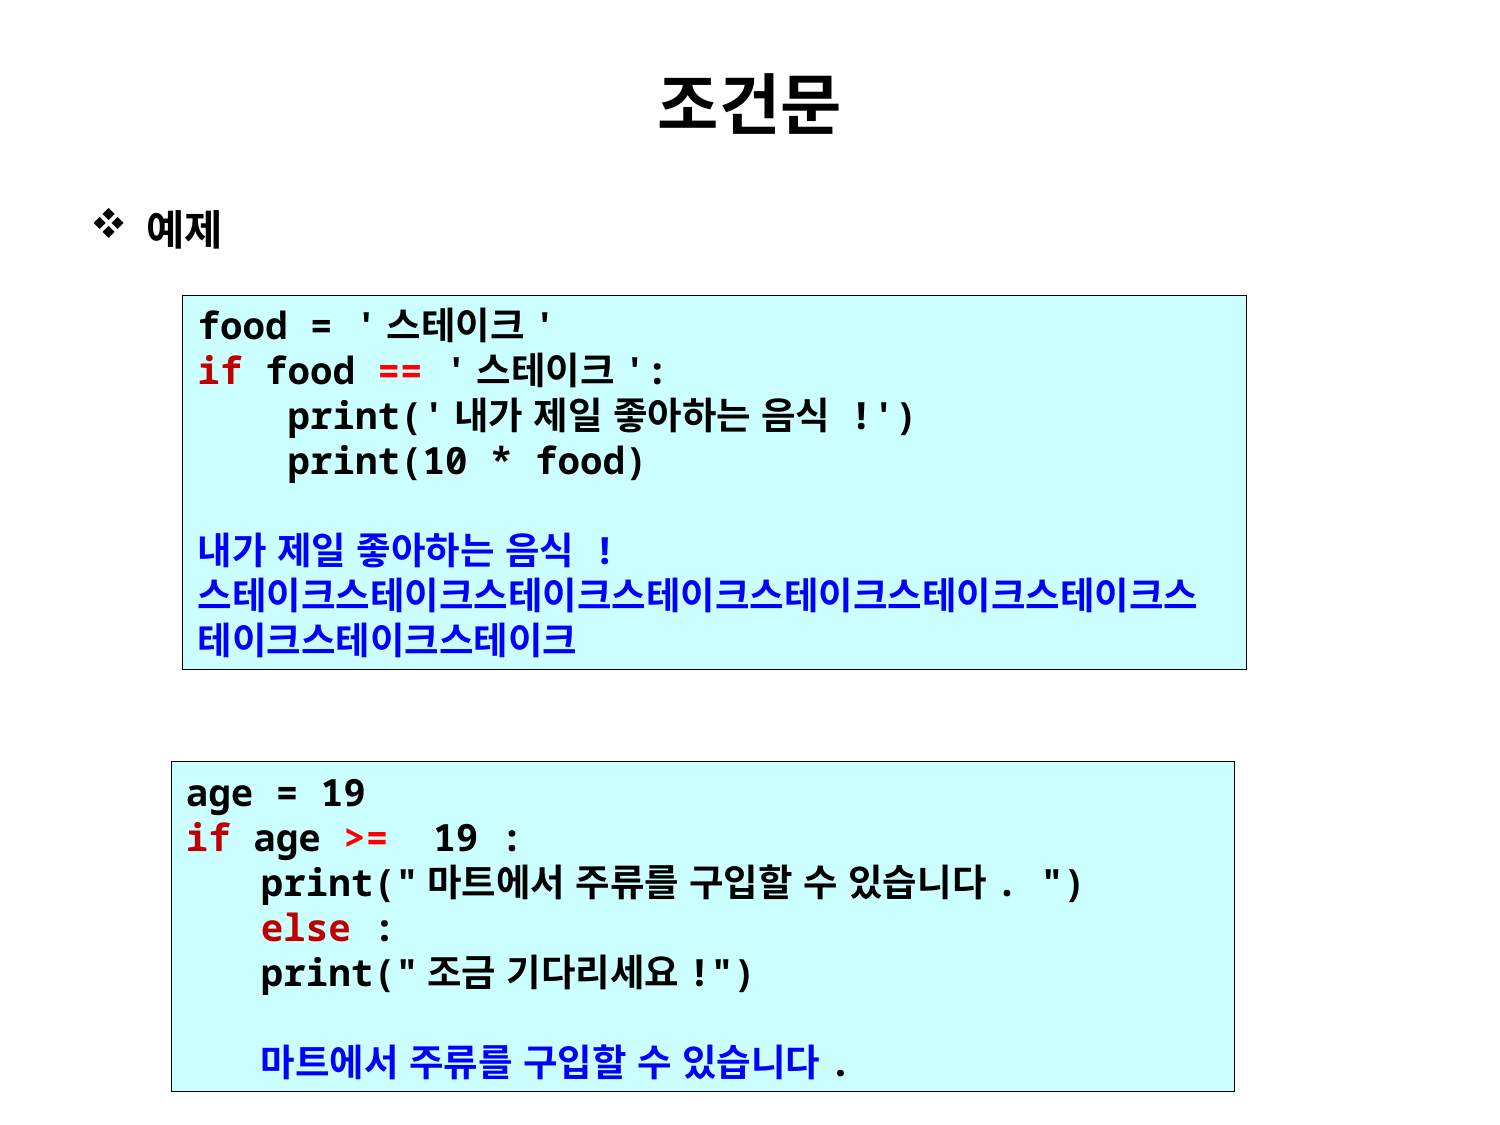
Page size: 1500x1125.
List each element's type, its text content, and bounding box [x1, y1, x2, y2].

title 조건문 [75, 45, 1425, 161]
text_box food = '스테이크' if food == '스테이크': print('내가 제일 좋아하는 음식 !') print(10 * food) 내가 제일 좋아하는 음식 ! 스테이크스테이크스테이크스테이크스테이크스테이크스테이크스테이크스테이크스테이크 [182, 295, 1247, 670]
text_box age = 19 if age >= 19 : print("마트에서 주류를 구입할 수 있습니다. ") else : print("조금 기다리세요!") 마트에서 주류를 구입할 수 있습니다. [171, 761, 1235, 1092]
list 예제 [75, 196, 1425, 1071]
